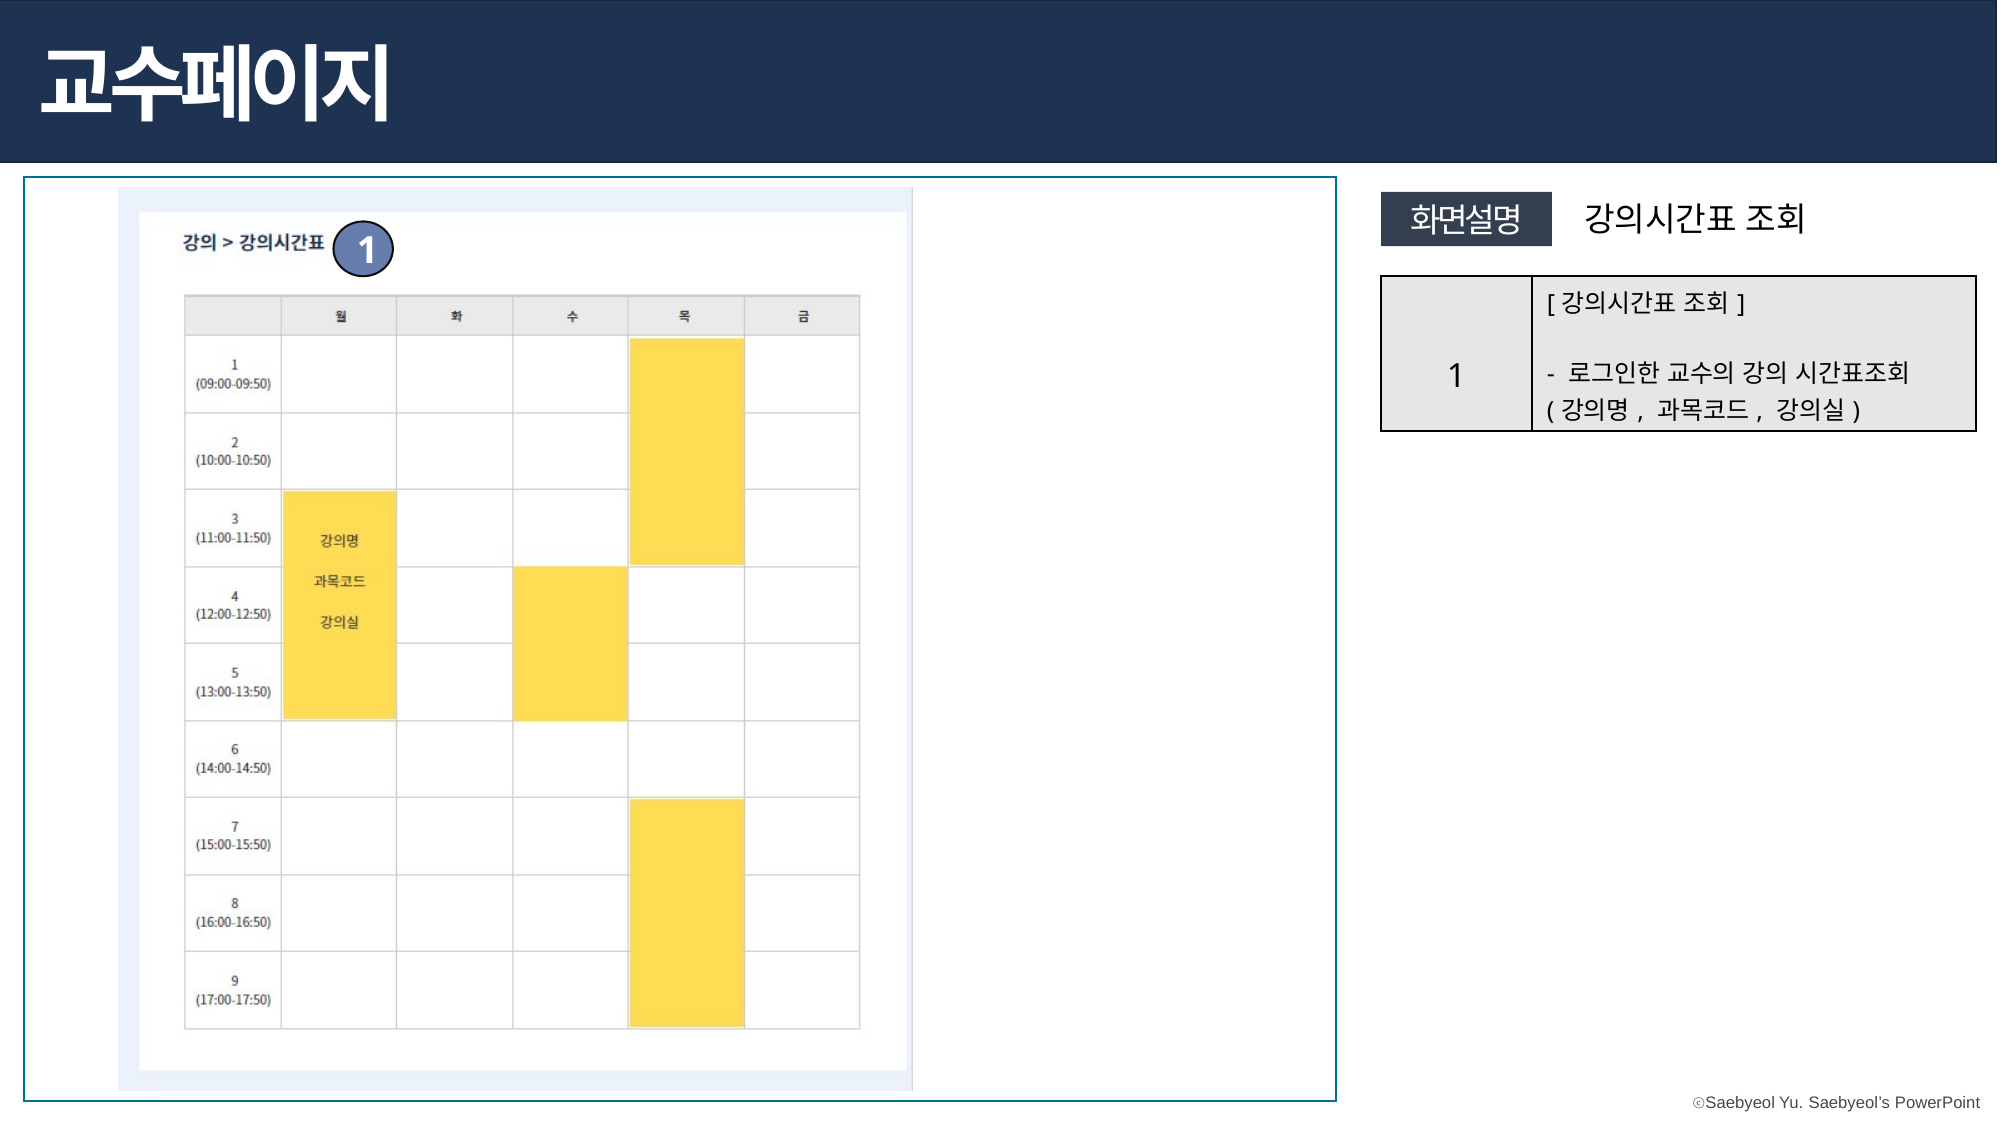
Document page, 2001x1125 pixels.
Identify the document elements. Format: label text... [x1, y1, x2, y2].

text_box [23, 176, 1337, 1102]
table_header 1 [1382, 277, 1531, 430]
text_box 교수페이지 [24, 23, 448, 139]
table_header [강의시간표 조회] - 로그인한 교수의 강의 시간표조회 (강의명, 과목코드, 강의실) [1533, 277, 1975, 430]
text_box [0, 0, 1997, 163]
picture [118, 187, 913, 1091]
text_box 화면설명 [1380, 191, 1553, 247]
text_box 강의시간표 조회 [1524, 191, 1867, 246]
